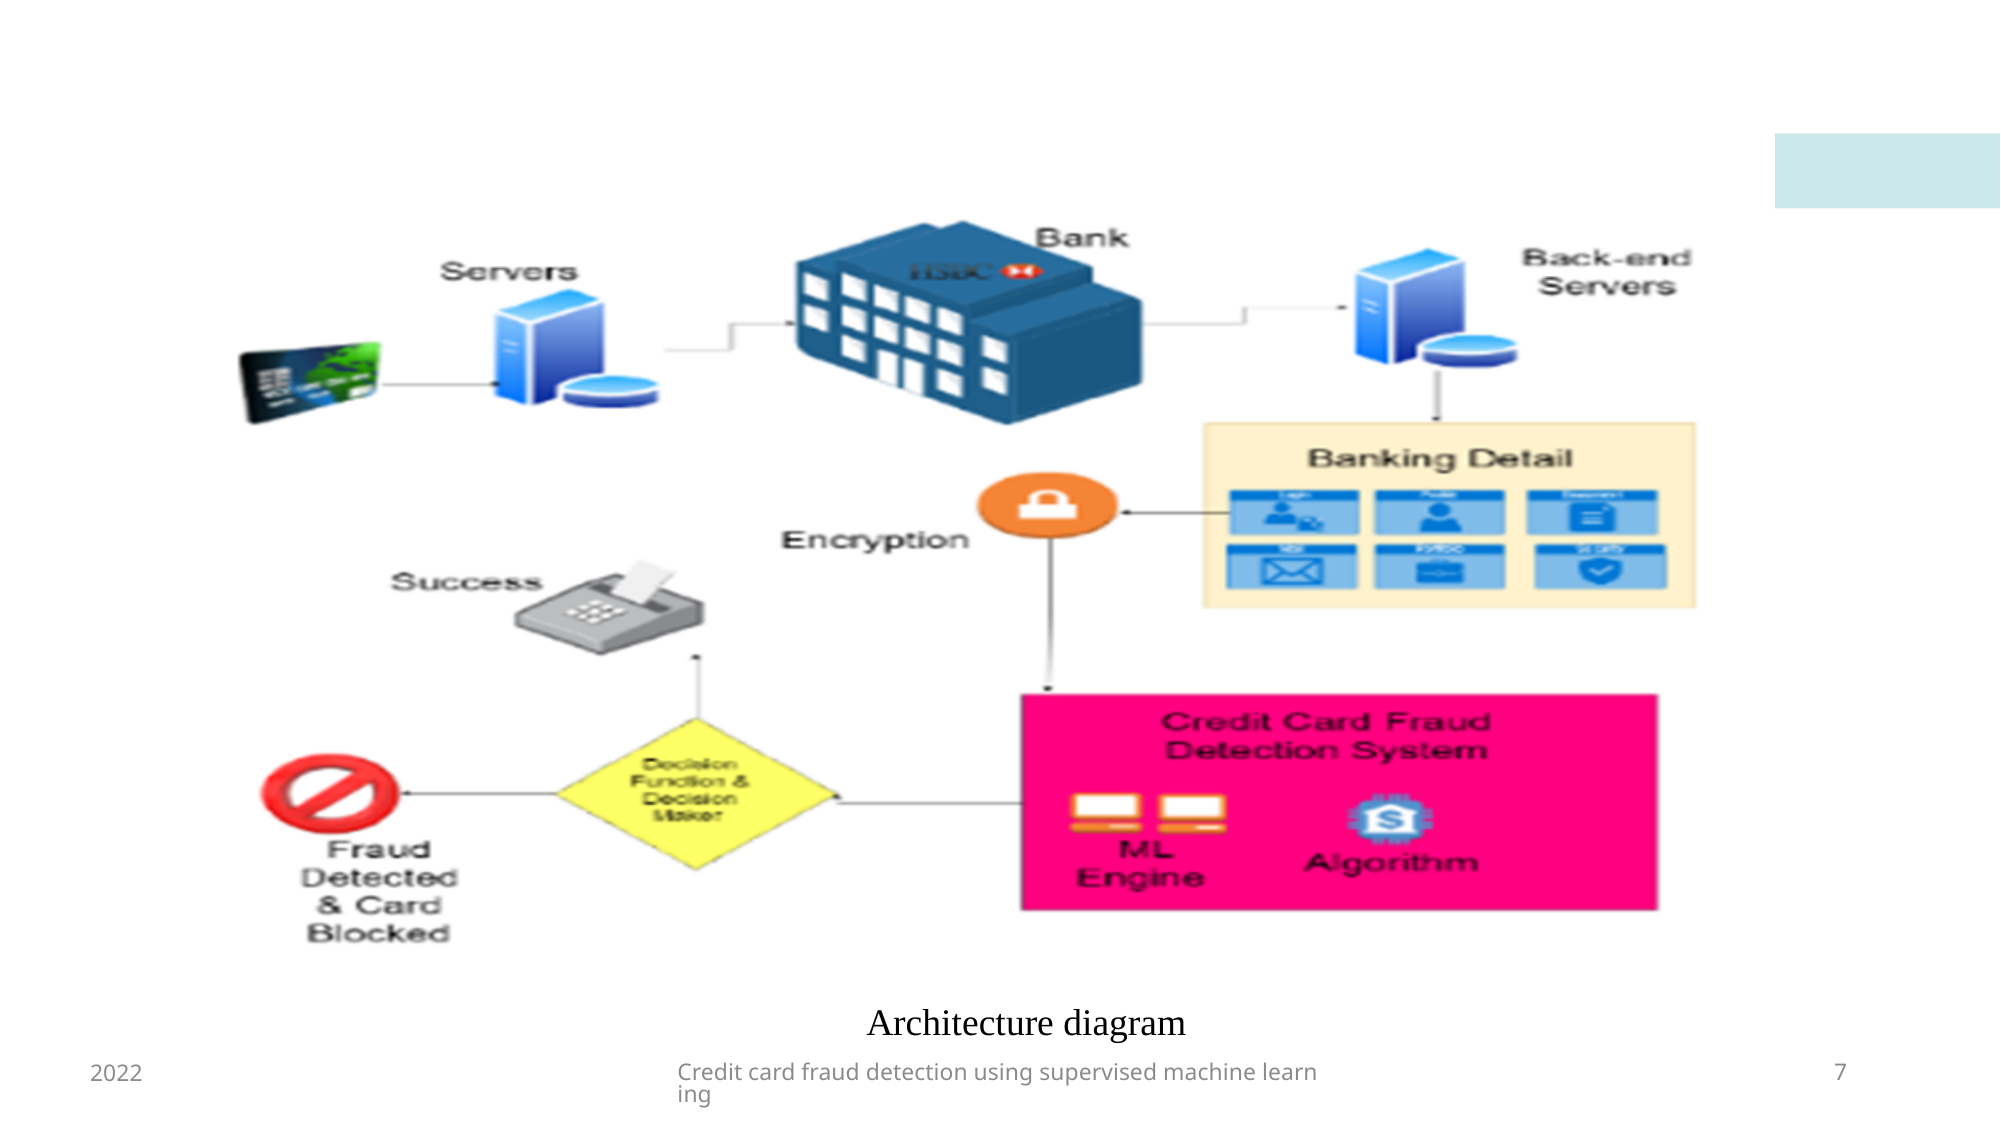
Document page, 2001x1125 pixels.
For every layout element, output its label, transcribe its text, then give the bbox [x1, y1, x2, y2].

footer Credit card fraud detection using supervised machine learning [662, 1042, 1338, 1103]
slide_number 2022 [75, 1042, 525, 1103]
slide_number 7 [1412, 1042, 1863, 1103]
picture [179, 212, 1846, 950]
text_box Architecture diagram [546, 990, 1422, 1051]
